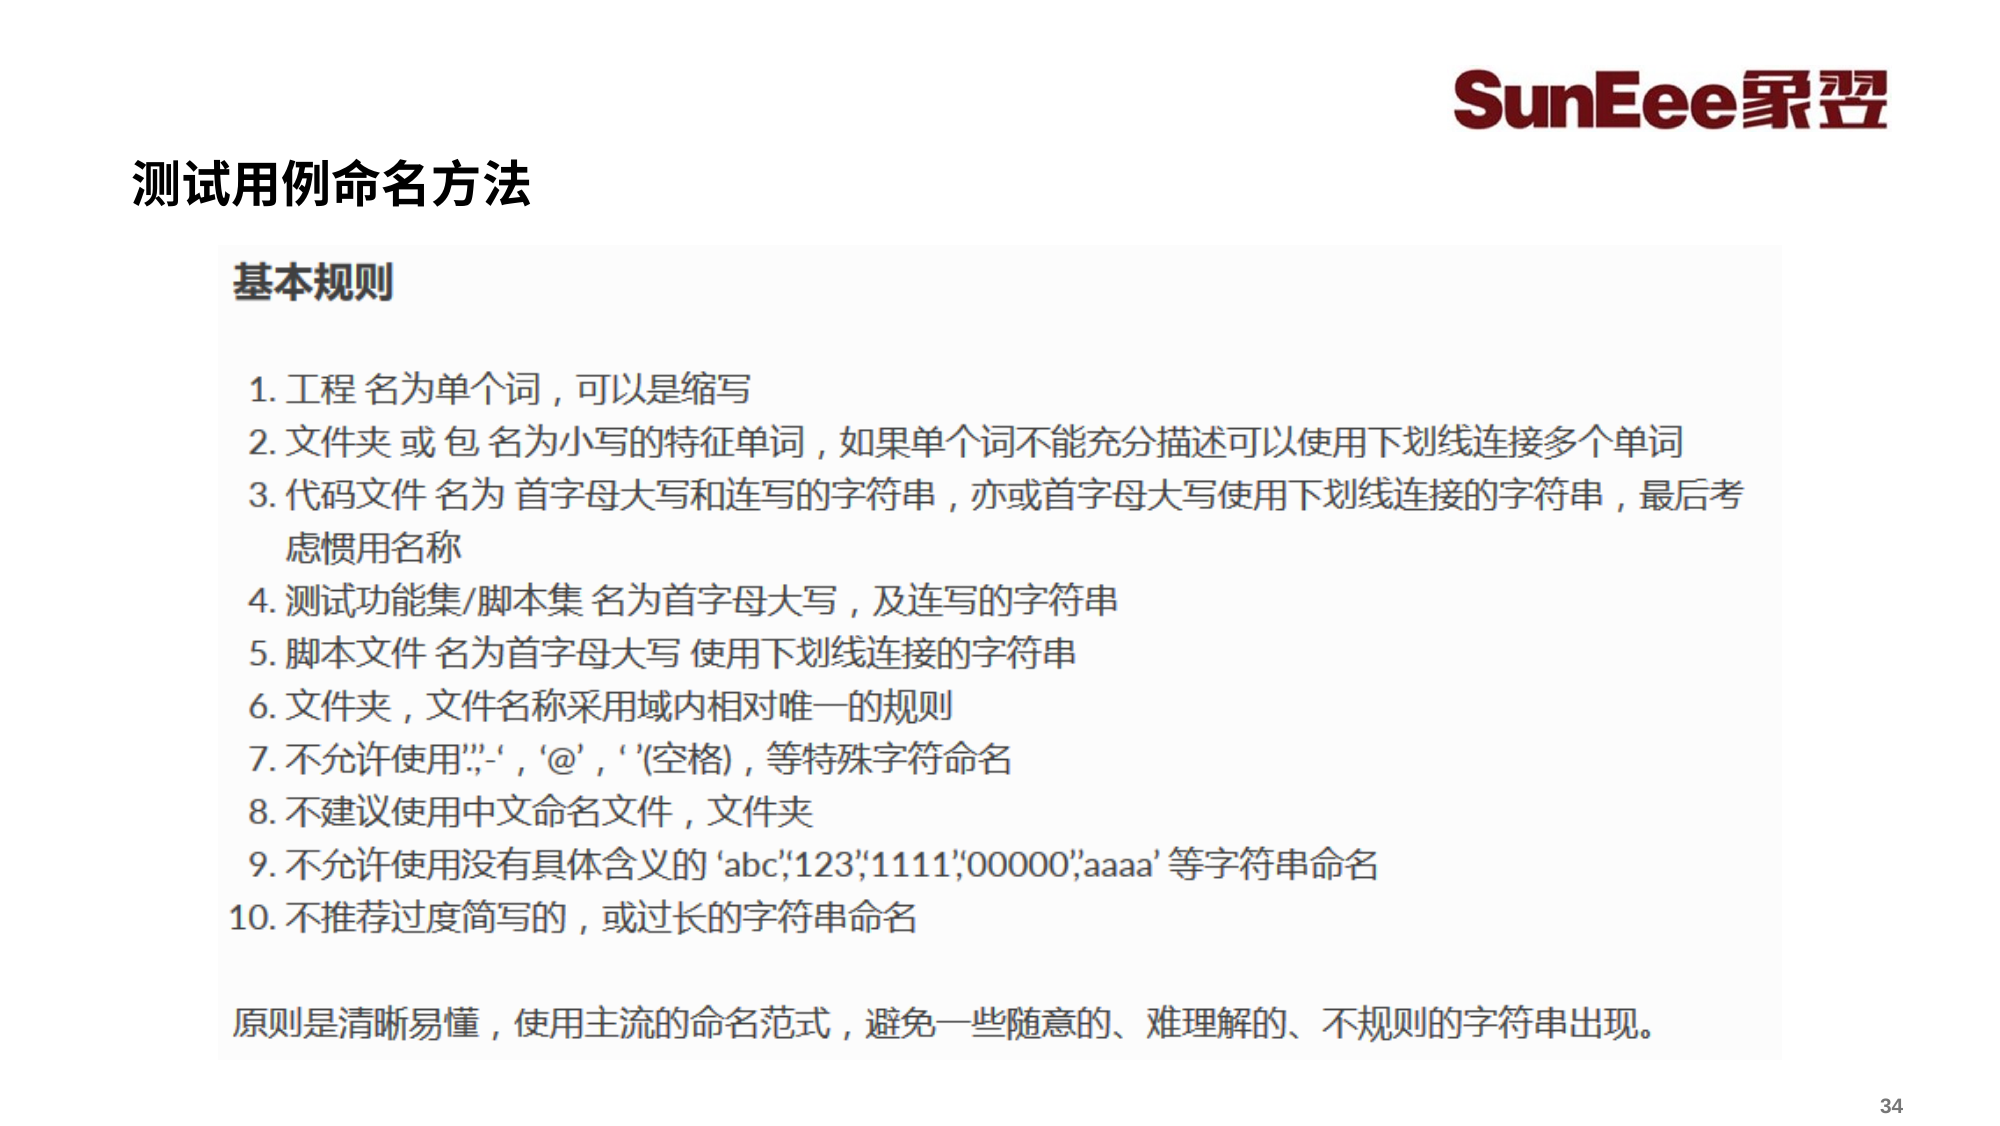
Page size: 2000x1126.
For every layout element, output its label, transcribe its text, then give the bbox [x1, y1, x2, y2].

picture [217, 245, 1782, 1060]
picture [1447, 65, 1892, 132]
slide_number 34 [1507, 1084, 1925, 1122]
title 测试用例命名方法 [116, 124, 1697, 221]
